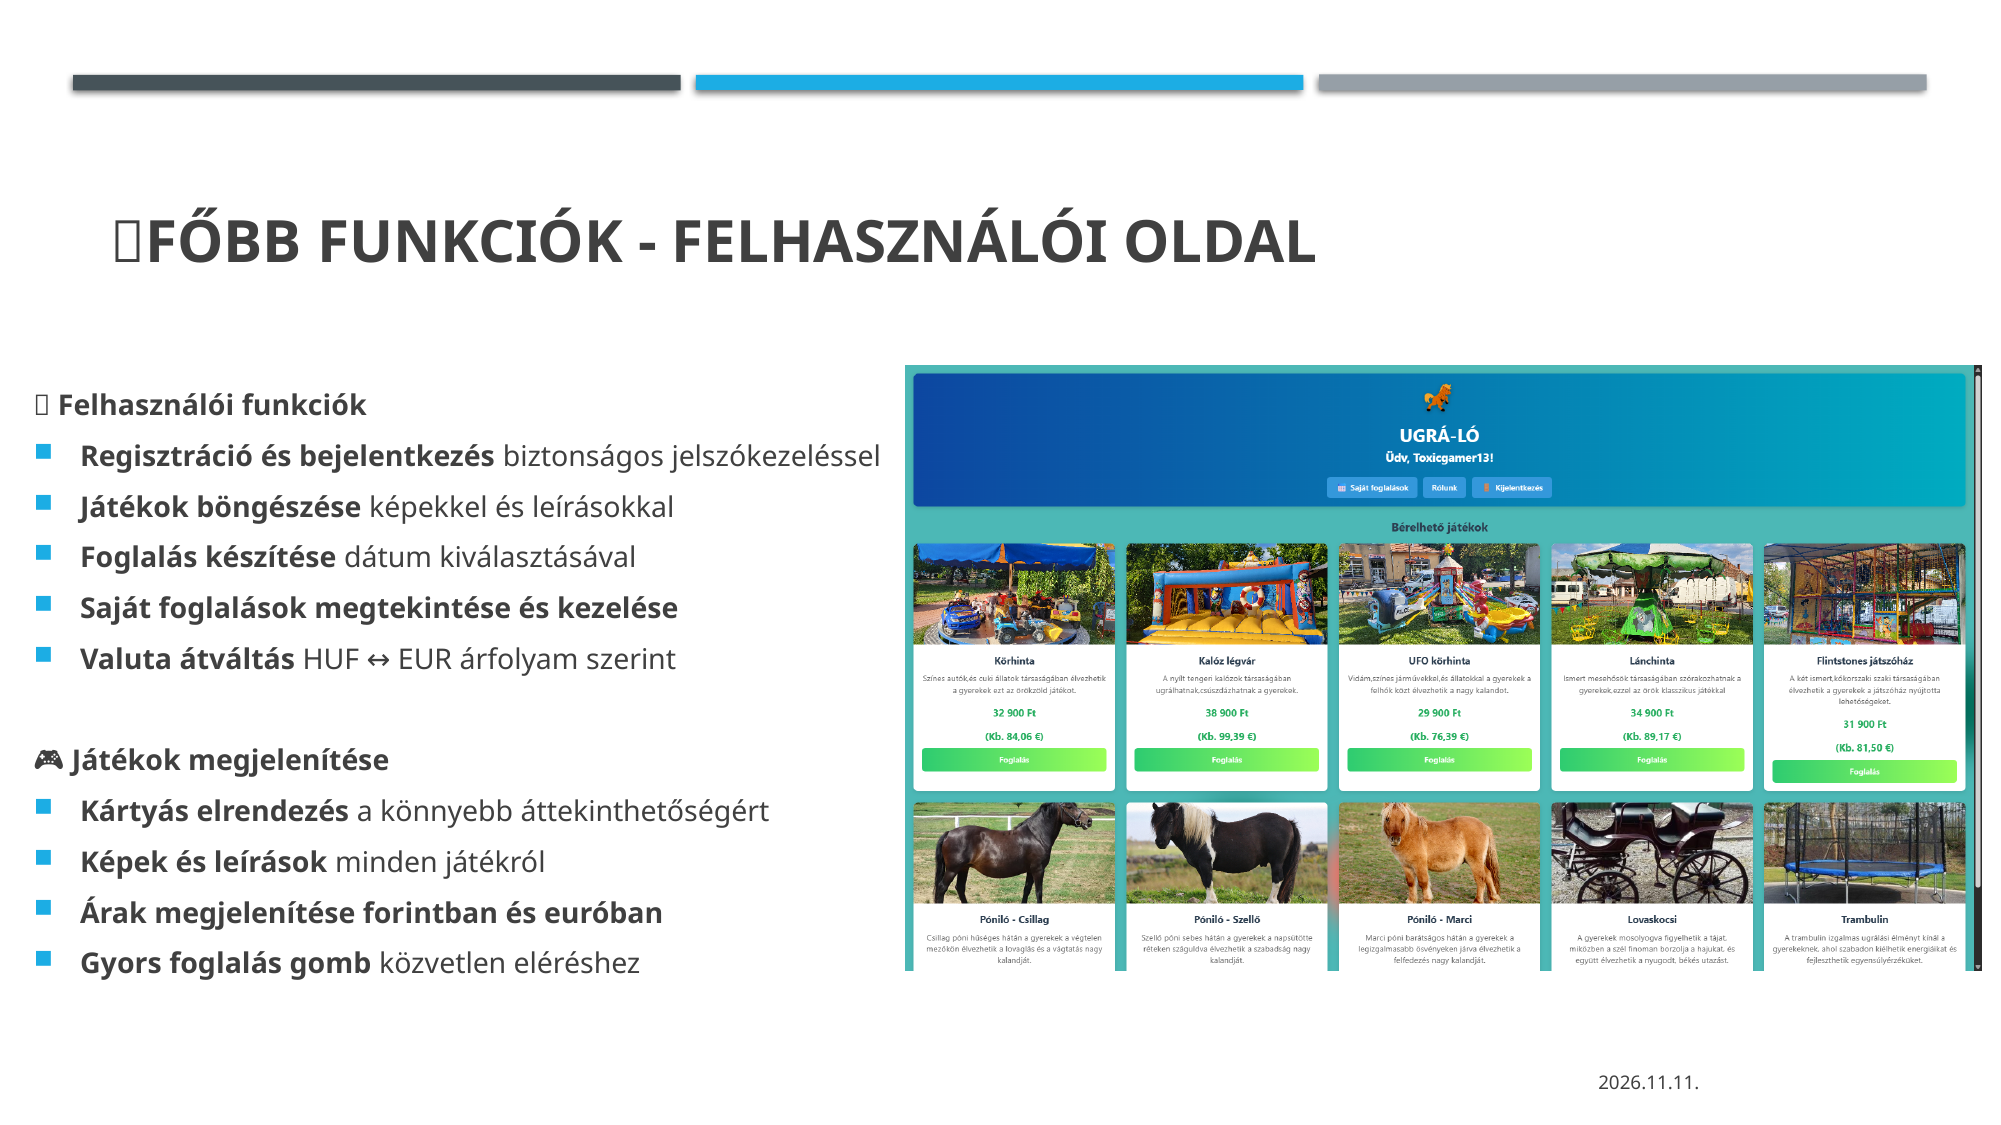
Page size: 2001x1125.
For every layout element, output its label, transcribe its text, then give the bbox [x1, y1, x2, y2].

picture [905, 364, 1983, 972]
slide_number 2025. 09. 28. [1247, 1053, 1715, 1114]
list 👤 Felhasználói funkciók Regisztráció és bejelentkezés biztonságos jelszókezeléssel Játékok böngészése képekkel és leírásokkal Foglalás készítése dátum kiválasztásával Saját foglalások megtekintése és kezelése Valuta átváltás HUF ↔ EUR árfolyam szerint 🎮 Játékok megjelenítése Kártyás elrendezés a könnyebb áttekinthetőségért Képek és leírások minden játékról Árak megjelenítése forintban és euróban Gyors foglalás gomb közvetlen eléréshez [18, 361, 905, 1006]
title 👤Főbb Funkciók - Felhasználói Oldal [95, 119, 1905, 282]
